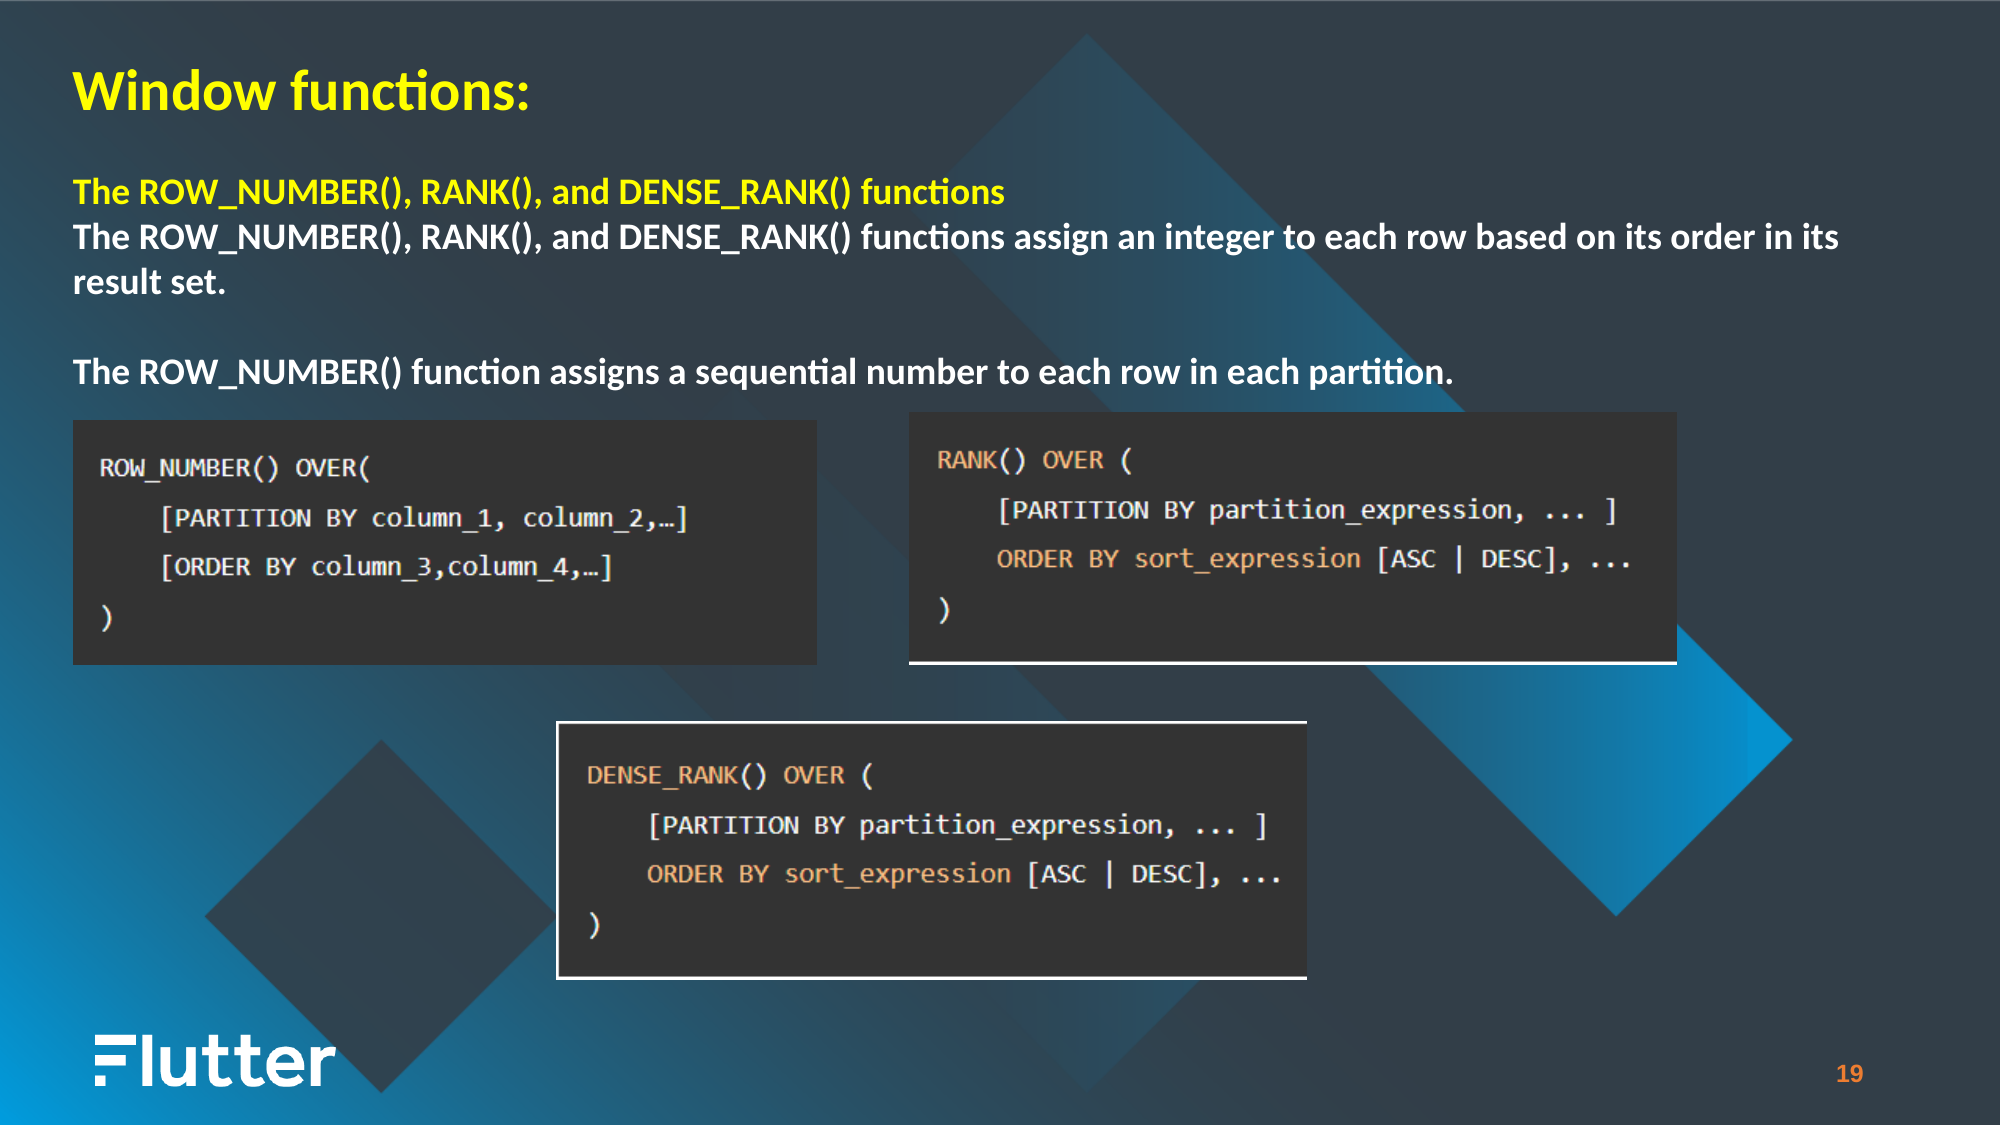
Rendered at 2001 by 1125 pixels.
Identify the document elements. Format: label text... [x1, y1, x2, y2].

picture [0, 0, 2000, 1125]
picture [96, 1056, 125, 1065]
text_box Window functions: The ROW_NUMBER(), RANK(), and DENSE_RANK() functions The ROW_NUMBER(), RANK(), and DENSE_RANK() functions assign an integer to each row based on its order in its result set. The ROW_NUMBER() function assigns a sequential number to each row in each partition. [58, 45, 1862, 715]
picture [143, 1035, 152, 1085]
picture [96, 1035, 135, 1044]
picture [96, 1076, 105, 1085]
